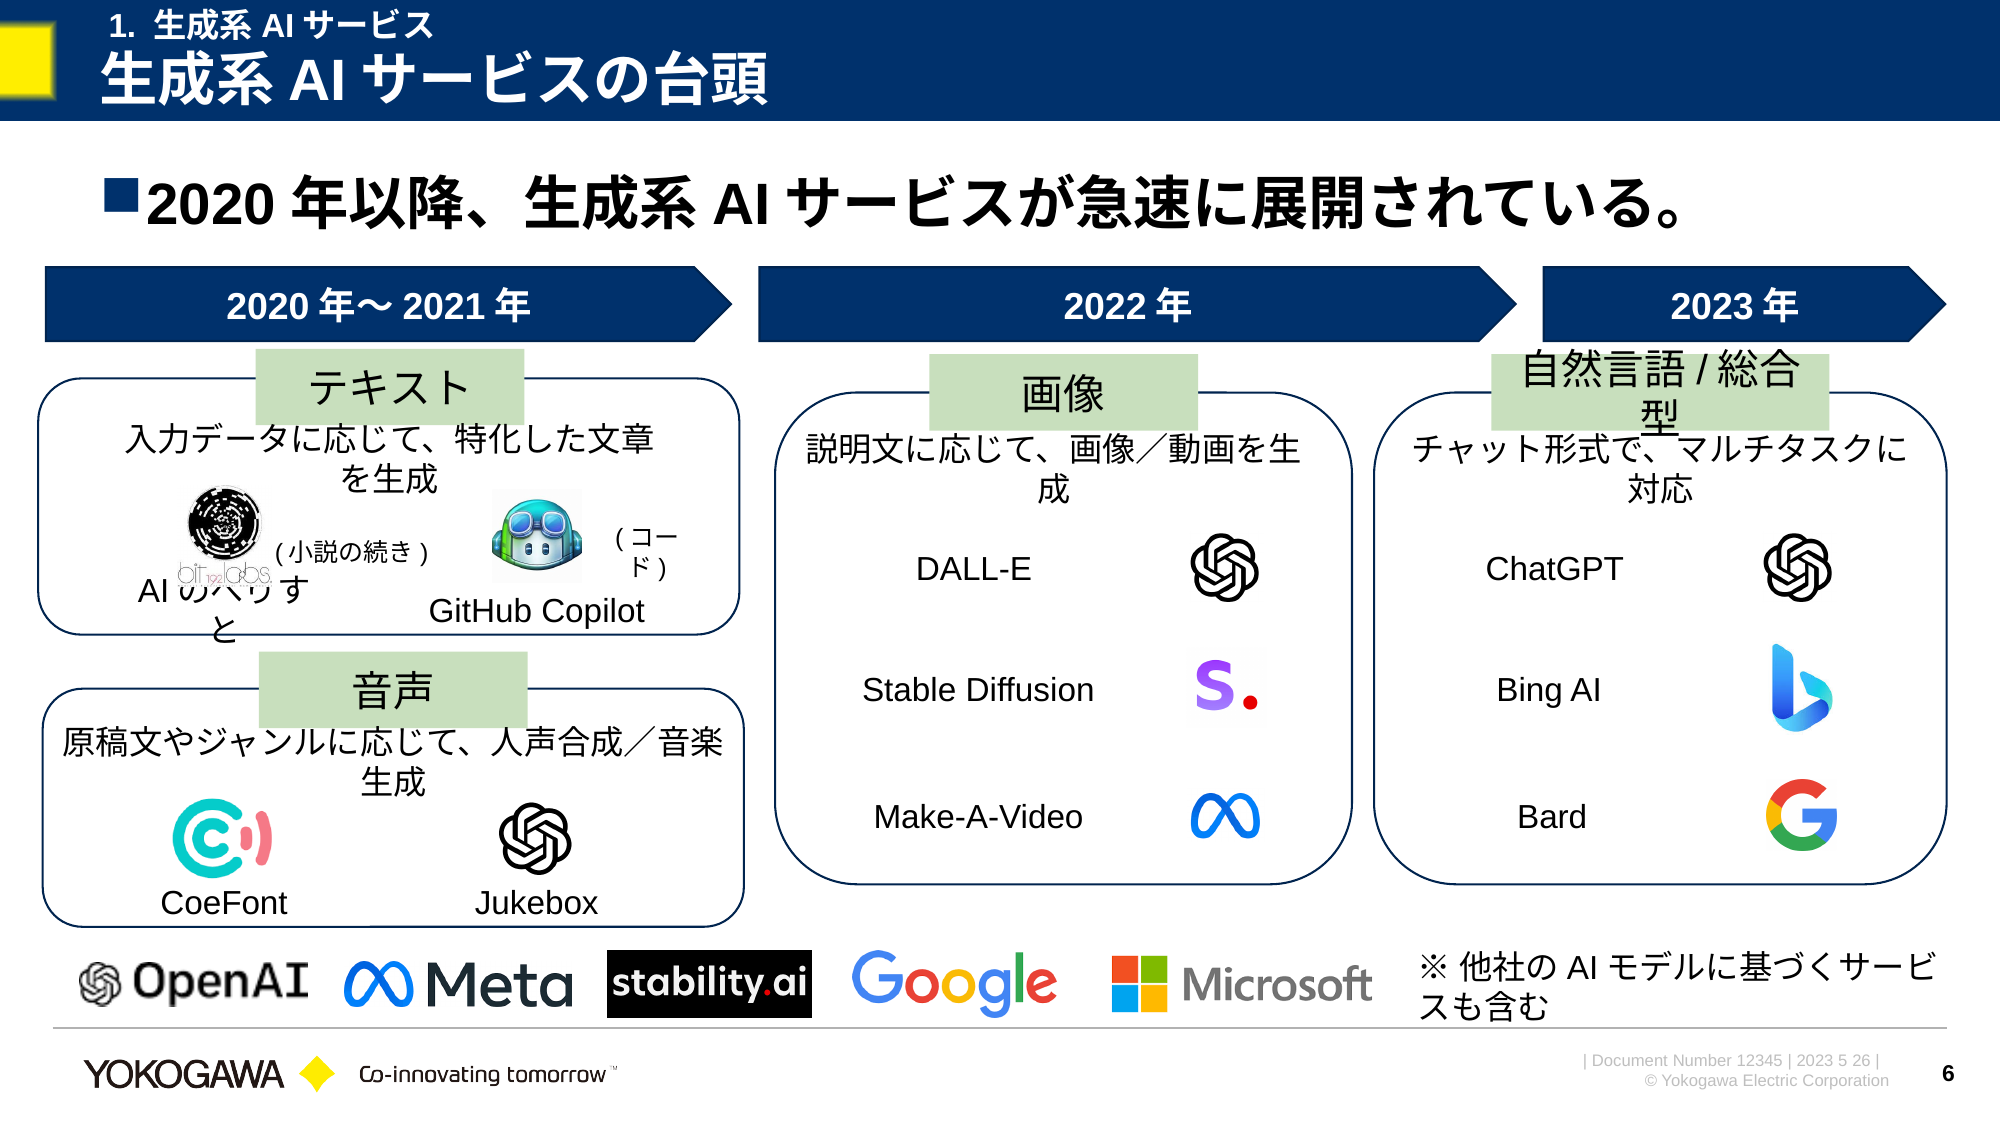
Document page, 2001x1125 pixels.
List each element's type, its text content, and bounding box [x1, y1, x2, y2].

text_box Make-A-Video [852, 786, 1105, 844]
picture [1187, 788, 1265, 842]
picture [1093, 949, 1390, 1019]
text_box 説明文に応じて、画像／動画を生成 [774, 435, 1333, 501]
text_box DALL-E [853, 537, 1095, 597]
slide_number 6 [1904, 1042, 1970, 1103]
picture [607, 950, 812, 1018]
title 生成系AIサービスの台頭 [84, 39, 1955, 125]
picture [177, 485, 272, 587]
text_box Jukebox [447, 873, 627, 929]
text_box テキスト [254, 348, 525, 425]
text_box (小説の続き) [272, 529, 448, 574]
picture [1766, 779, 1837, 852]
picture [1188, 530, 1264, 603]
text_box [41, 687, 745, 733]
picture [344, 961, 572, 1008]
picture [167, 794, 282, 881]
picture [492, 489, 582, 583]
text_box Stable Diffusion [832, 661, 1125, 714]
text_box [41, 790, 745, 928]
text_box 原稿文やジャンルに応じて、人声合成／音楽生成 [37, 733, 750, 790]
picture [1766, 641, 1837, 735]
text_box [1373, 439, 1948, 886]
text_box 入力データに応じて、特化した文章を生成 [95, 425, 684, 491]
text_box チャット形式で、マルチタスクに対応 [1381, 435, 1940, 501]
text_box 自然言語/総合型 [1490, 353, 1830, 432]
text_box 2020年～2021年 [44, 266, 733, 343]
text_box ChatGPT [1451, 548, 1659, 586]
text_box [272, 377, 741, 636]
picture [497, 799, 577, 876]
text_box Bard [1489, 782, 1615, 848]
text_box 音声 [258, 651, 529, 729]
text_box GitHub Copilot [409, 594, 665, 625]
text_box 1. 生成系AIサービス [93, 0, 559, 52]
text_box [37, 377, 254, 636]
text_box CoeFont [137, 876, 311, 926]
picture [852, 950, 1057, 1018]
picture [83, 1055, 617, 1093]
text_box 2023年 [1542, 266, 1947, 343]
text_box 2022年 [758, 266, 1518, 343]
text_box AIのべりすと [113, 583, 336, 636]
picture [0, 6, 69, 115]
text_box ※他社のAIモデルに基づくサービスも含む [1402, 955, 1985, 1017]
text_box [1383, 391, 1938, 435]
text_box Bing AI [1422, 655, 1676, 721]
text_box 2020年以降、生成系AIサービスが急速に展開されている。 [84, 167, 1955, 266]
picture [1761, 530, 1837, 603]
picture [79, 962, 308, 1007]
text_box 画像 [928, 353, 1199, 432]
text_box (コード) [589, 536, 705, 567]
text_box [774, 391, 1354, 886]
picture [1186, 647, 1267, 728]
